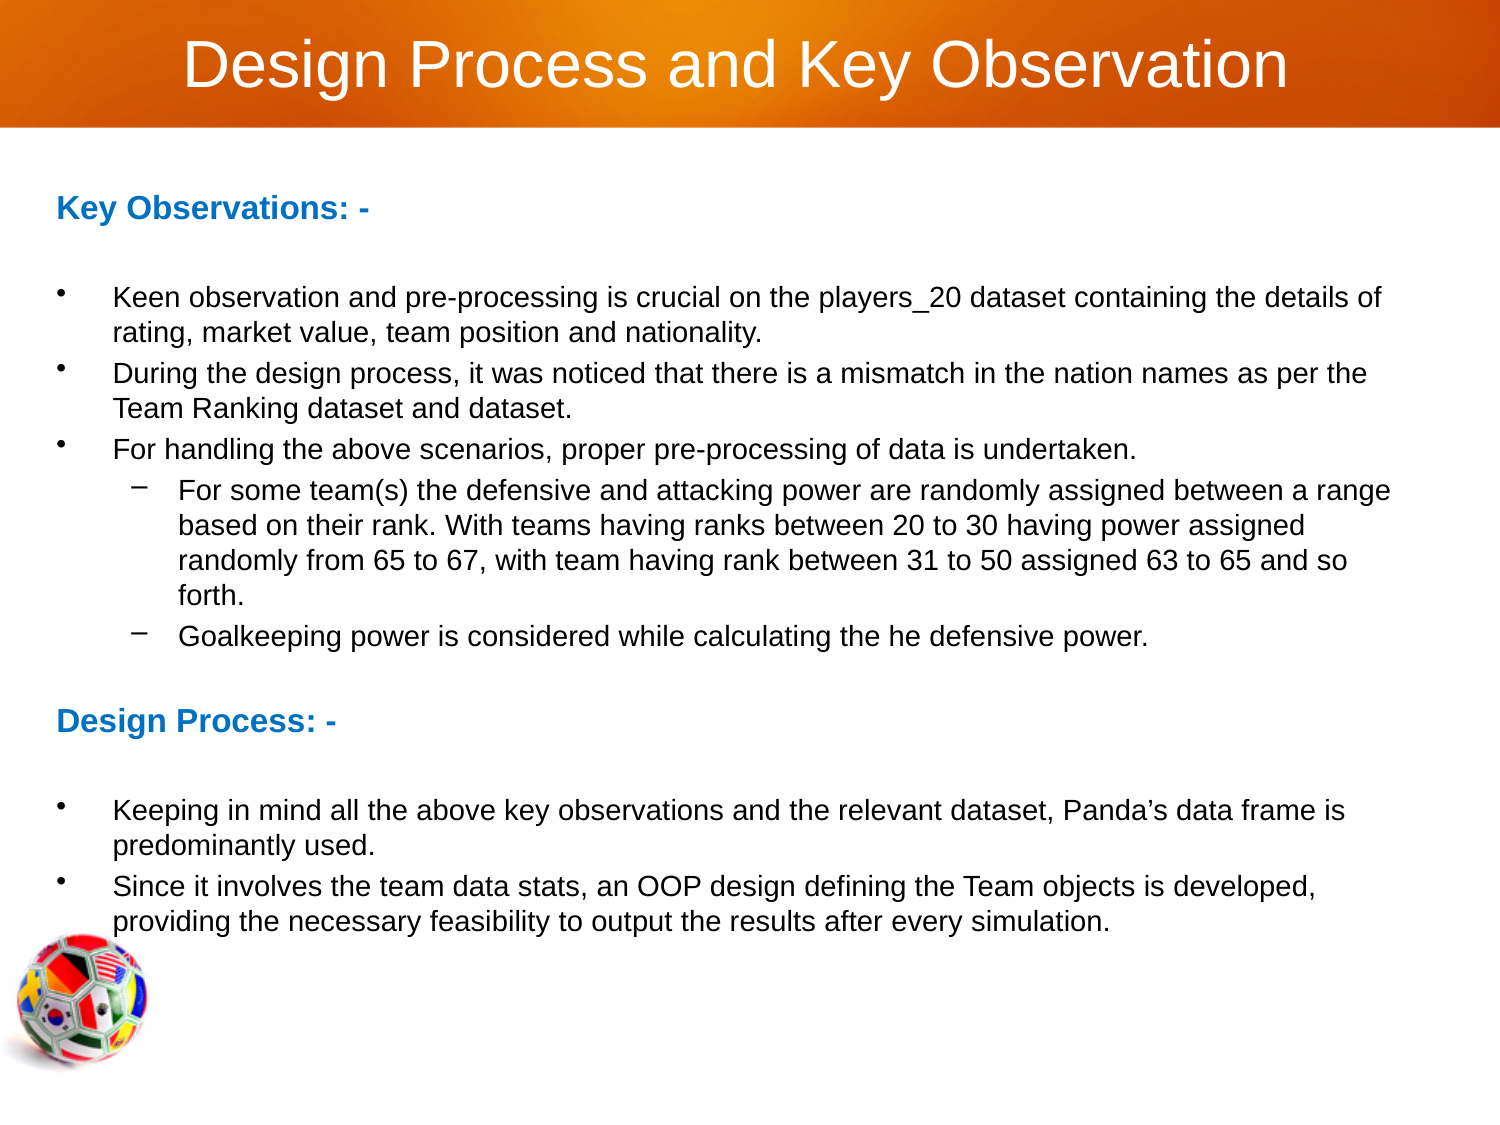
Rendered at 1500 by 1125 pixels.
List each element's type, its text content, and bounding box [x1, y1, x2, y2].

picture [0, 0, 1500, 1125]
title Design Process and Key Observation [41, 7, 1377, 115]
list Key Observations: - Keen observation and pre-processing is crucial on the players_20 dataset containing the details of rating, market value, team position and nationality. During the design process, it was noticed that there is a mismatch in the nation names as per the Team Ranking dataset and dataset. For handling the above scenarios, proper pre-processing of data is undertaken. For some team(s) the defensive and attacking power are randomly assigned between a range based on their rank. With teams having ranks between 20 to 30 having power assigned randomly from 65 to 67, with team having rank between 31 to 50 assigned 63 to 65 and so forth. Goalkeeping power is considered while calculating the he defensive power. Design Process: - Keeping in mind all the above key observations and the relevant dataset, Panda’s data frame is predominantly used. Since it involves the team data stats, an OOP design defining the Team objects is developed, providing the necessary feasibility to output the results after every simulation. [41, 136, 1436, 1059]
